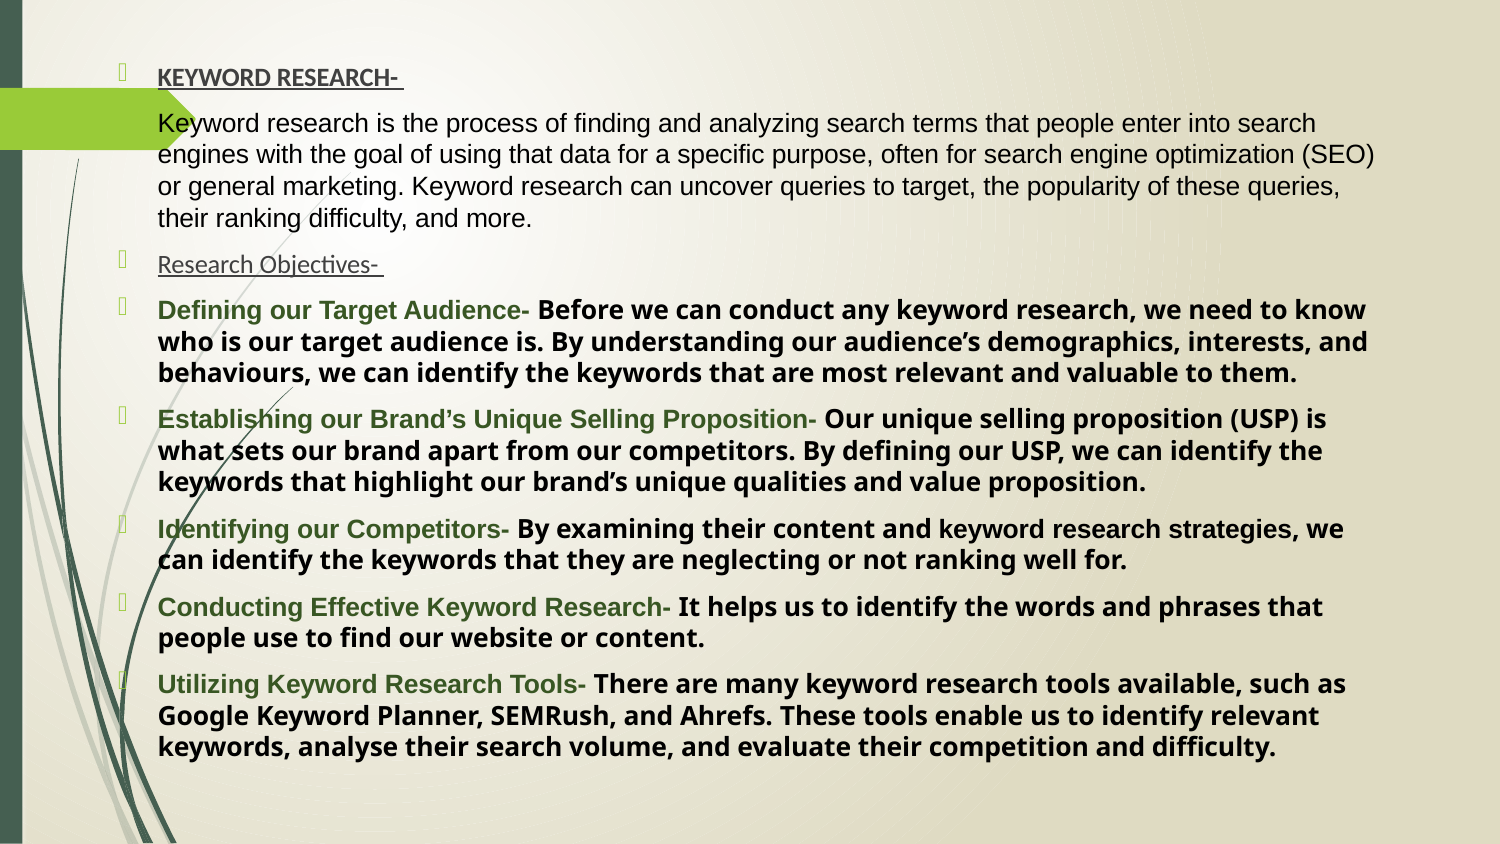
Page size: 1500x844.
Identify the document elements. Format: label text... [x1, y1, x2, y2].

list KEYWORD RESEARCH- Keyword research is the process of finding and analyzing search terms that people enter into search engines with the goal of using that data for a specific purpose, often for search engine optimization (SEO) or general marketing. Keyword research can uncover queries to target, the popularity of these queries, their ranking difficulty, and more. Research Objectives- Defining our Target Audience- Before we can conduct any keyword research, we need to know who is our target audience is. By understanding our audience’s demographics, interests, and behaviours, we can identify the keywords that are most relevant and valuable to them. Establishing our Brand’s Unique Selling Proposition- Our unique selling proposition (USP) is what sets our brand apart from our competitors. By defining our USP, we can identify the keywords that highlight our brand’s unique qualities and value proposition. Identifying our Competitors- By examining their content and keyword research strategies, we can identify the keywords that they are neglecting or not ranking well for. Conducting Effective Keyword Research- It helps us to identify the words and phrases that people use to find our website or content. Utilizing Keyword Research Tools- There are many keyword research tools available, such as Google Keyword Planner, SEMRush, and Ahrefs. These tools enable us to identify relevant keywords, analyse their search volume, and evaluate their competition and difficulty. [103, 52, 1397, 792]
